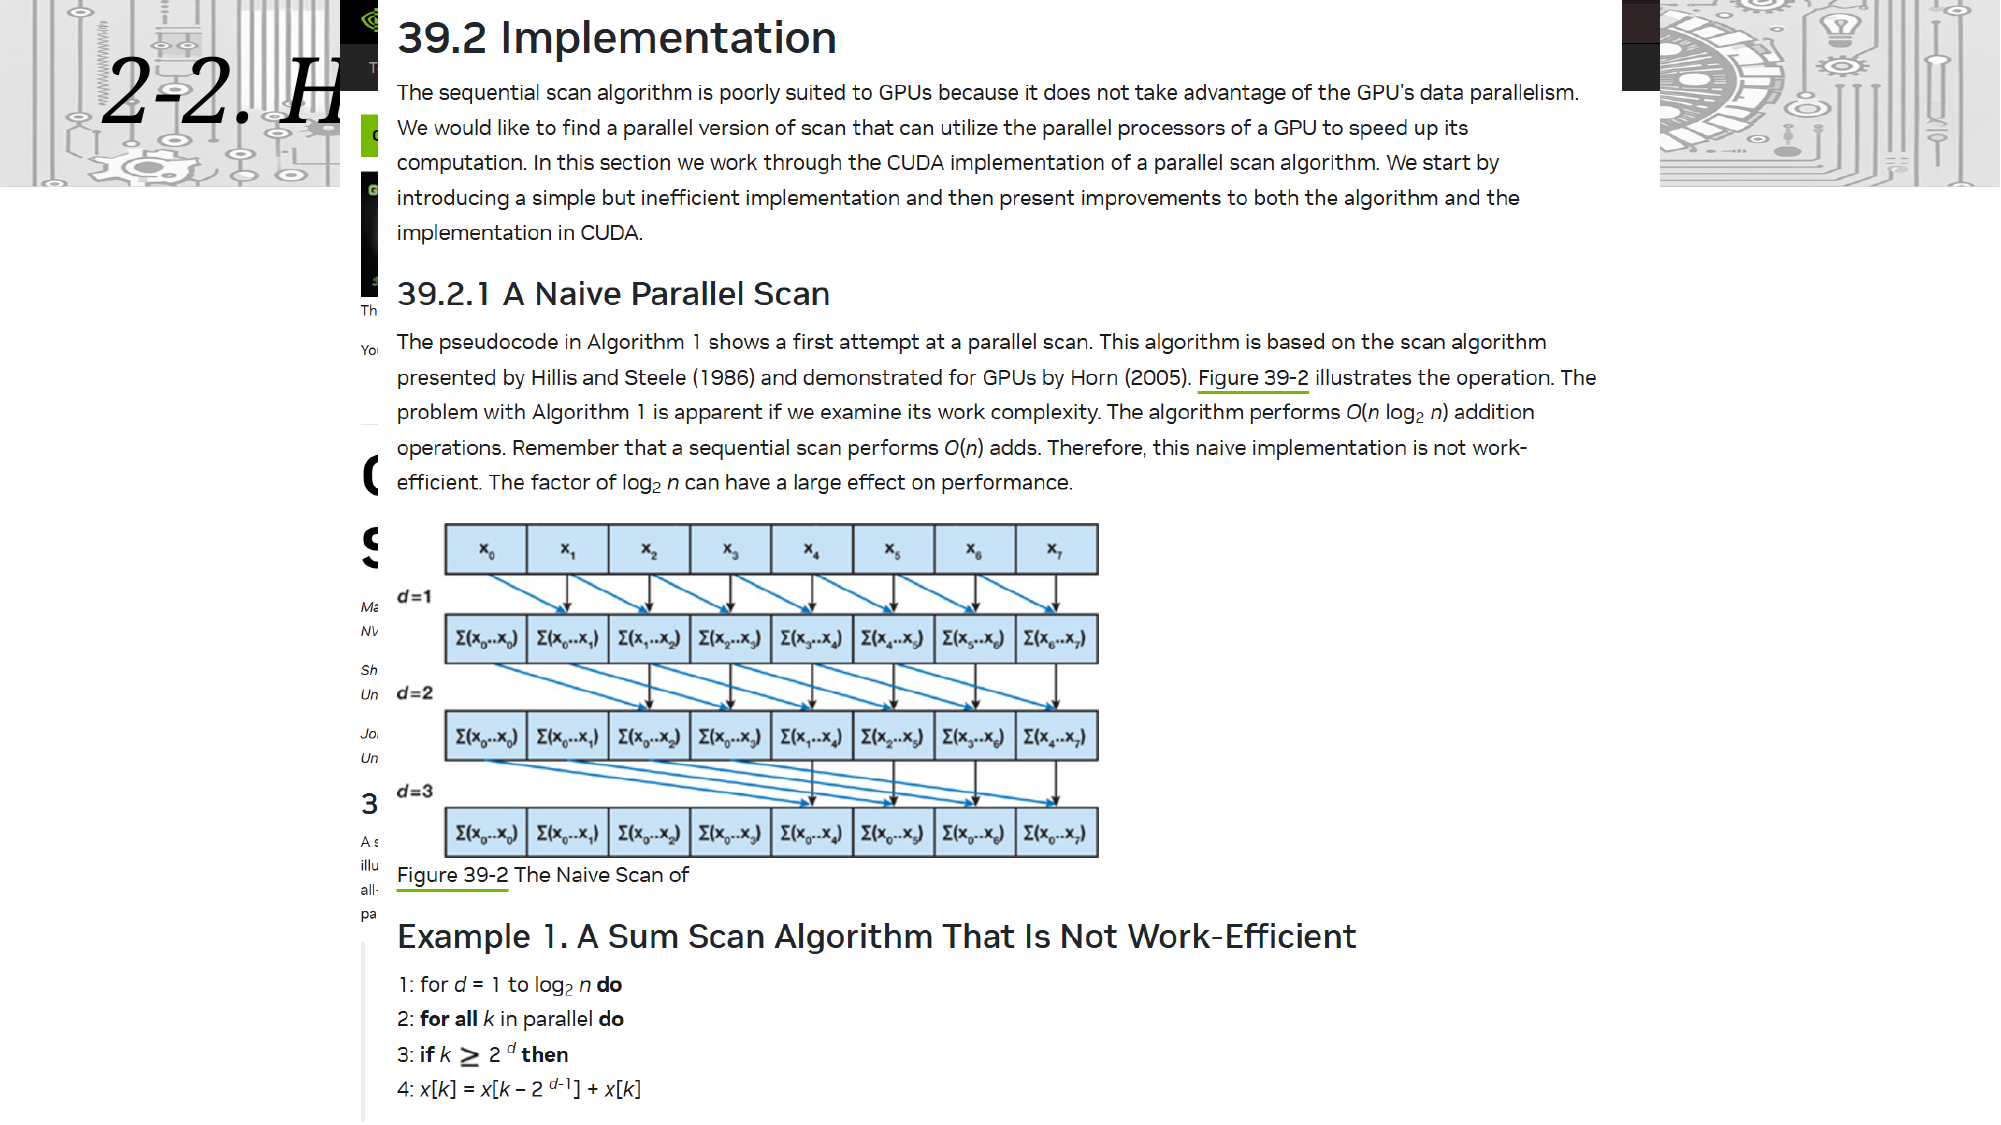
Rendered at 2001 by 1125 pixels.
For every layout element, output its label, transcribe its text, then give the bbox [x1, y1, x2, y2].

text_box 2-2. Hardware-aware Algorithm [88, 0, 340, 188]
picture [340, 0, 1660, 1125]
text_box 2-2. Hardware-aware Algorithm [1660, 0, 1814, 188]
text_box [1814, 0, 2000, 188]
text_box [0, 0, 88, 188]
